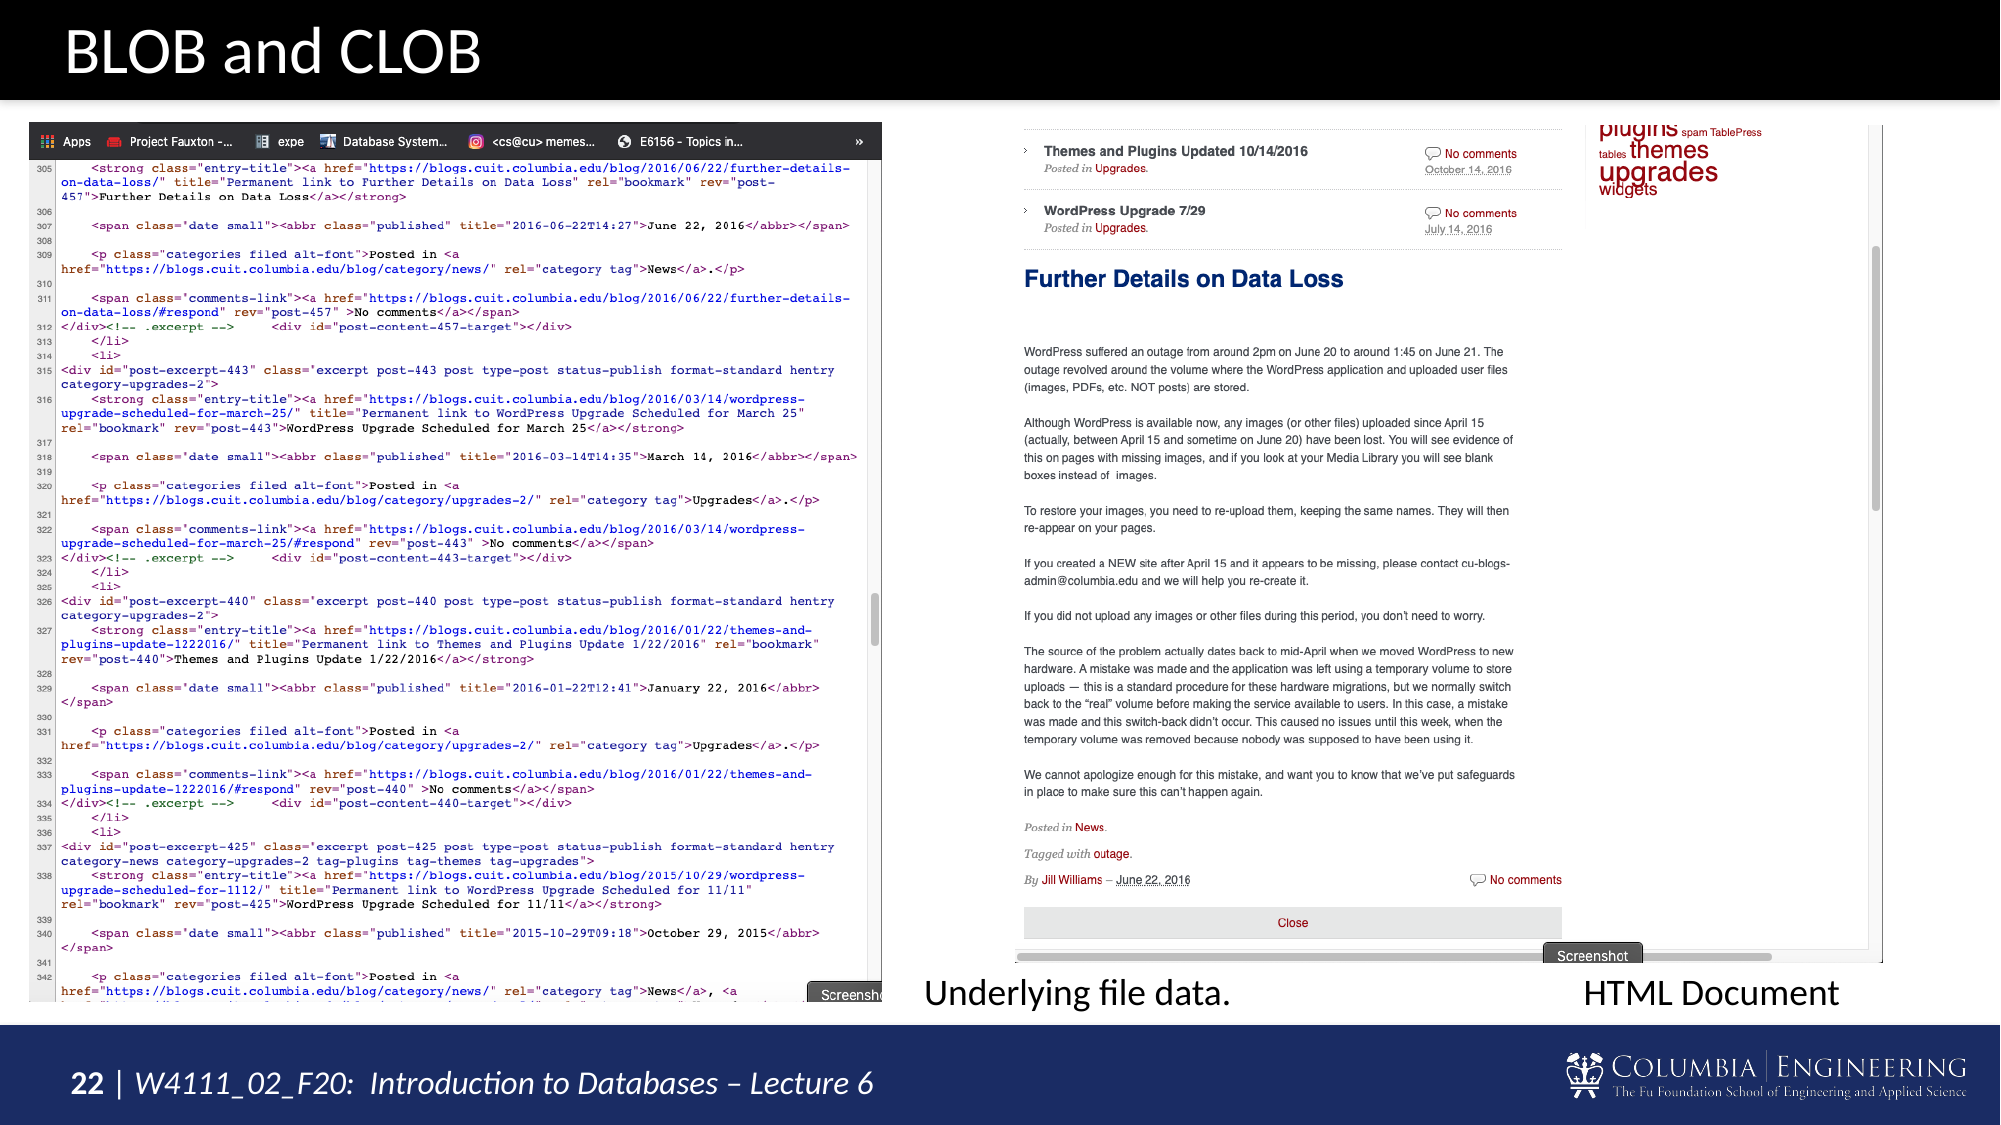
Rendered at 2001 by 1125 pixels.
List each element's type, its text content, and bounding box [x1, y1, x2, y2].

text_box [0, 0, 2000, 100]
text_box Underlying file data. [909, 960, 1247, 1021]
text_box 22 | W4111_02_F20: Introduction to Databases – Lecture 6 [55, 1027, 1540, 1109]
picture [29, 122, 882, 1002]
picture [1566, 1050, 1967, 1100]
text_box HTML Document [1568, 963, 1855, 1021]
text_box BLOB and CLOB [49, 0, 1540, 95]
text_box [0, 1025, 2000, 1125]
picture [1015, 125, 1883, 963]
